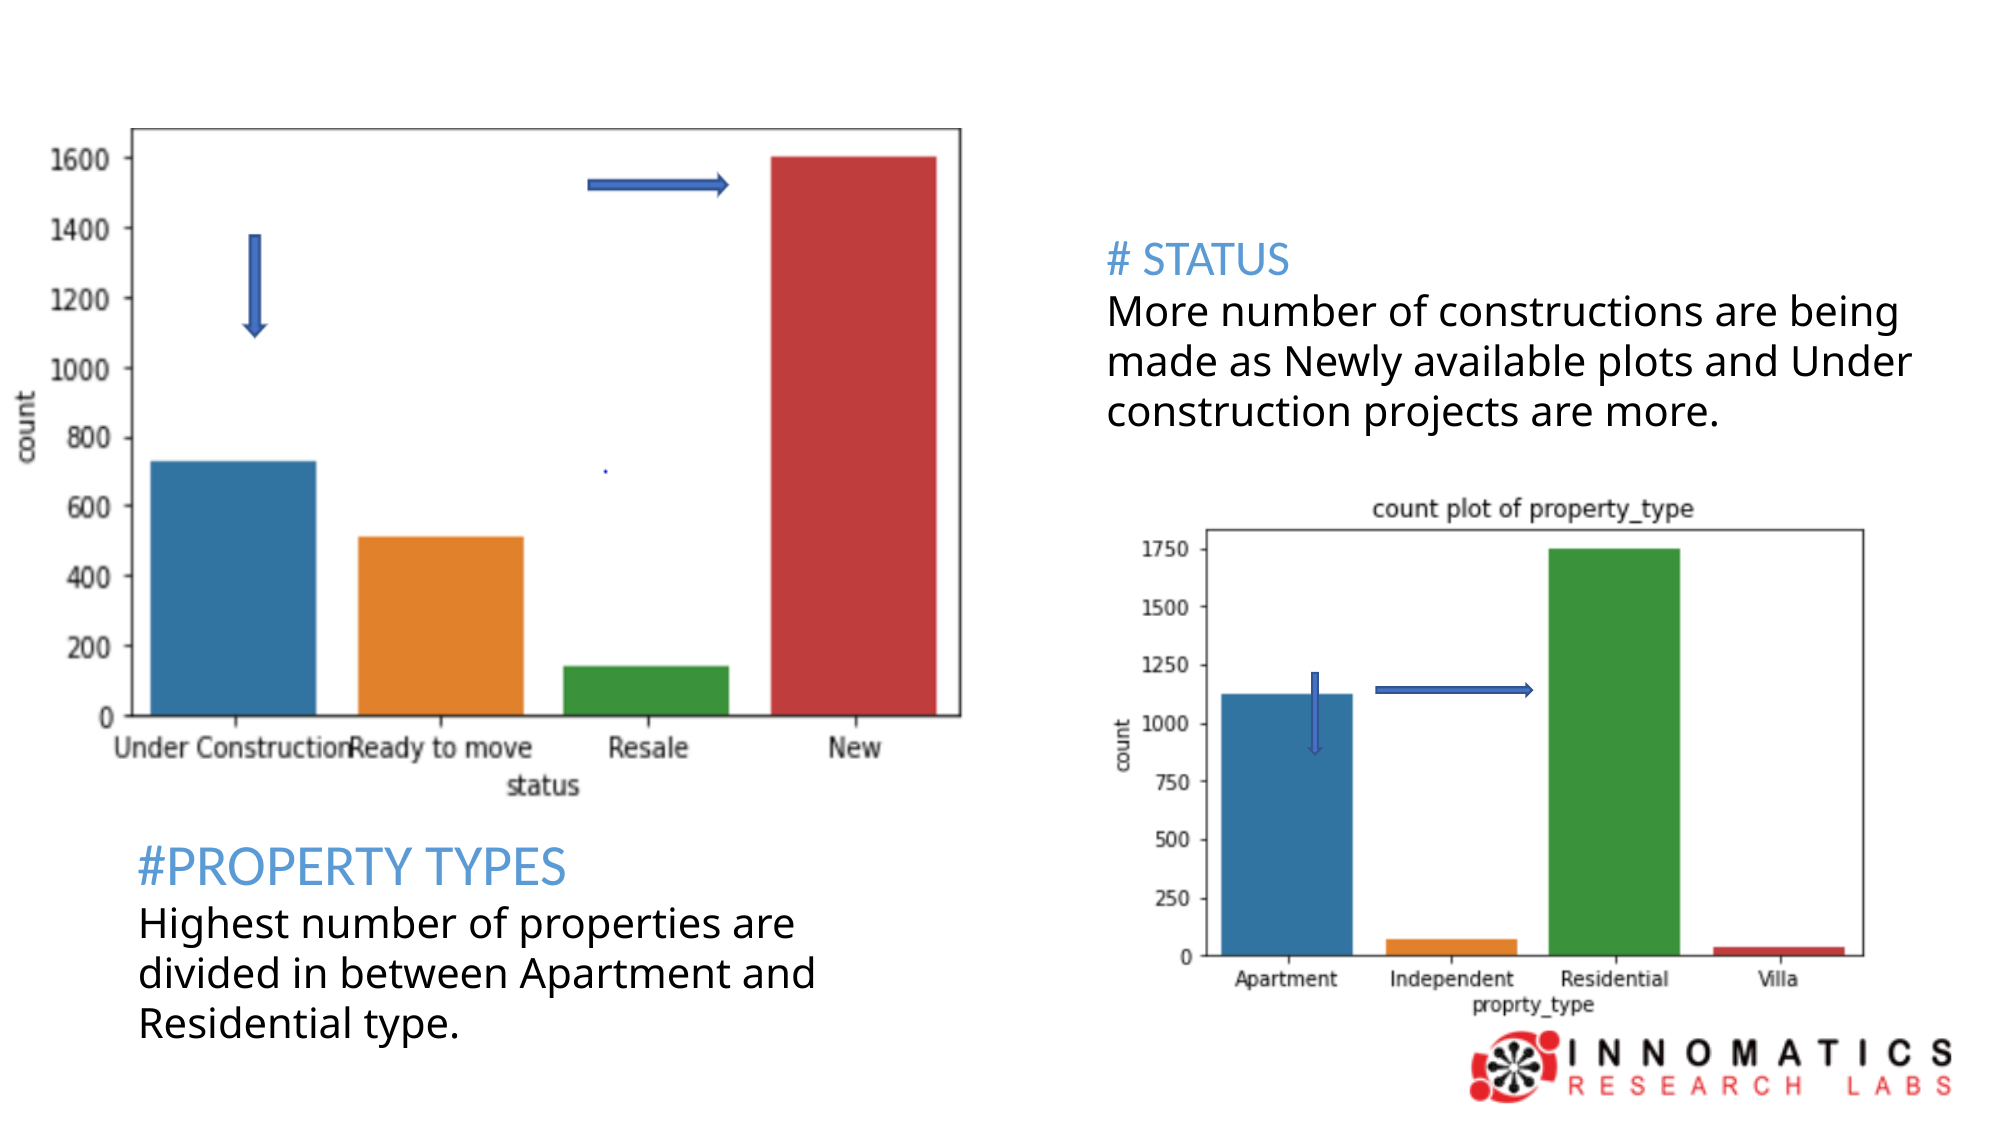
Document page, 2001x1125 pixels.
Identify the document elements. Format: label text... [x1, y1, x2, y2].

text_box #PROPERTY TYPES Highest number of properties are divided in between Apartment and Residential type. [122, 820, 963, 1055]
picture [1105, 484, 1975, 1125]
picture [0, 128, 1016, 820]
text_box # STATUS More number of constructions are being made as Newly available plots and Under construction projects are more. [1091, 217, 2000, 443]
